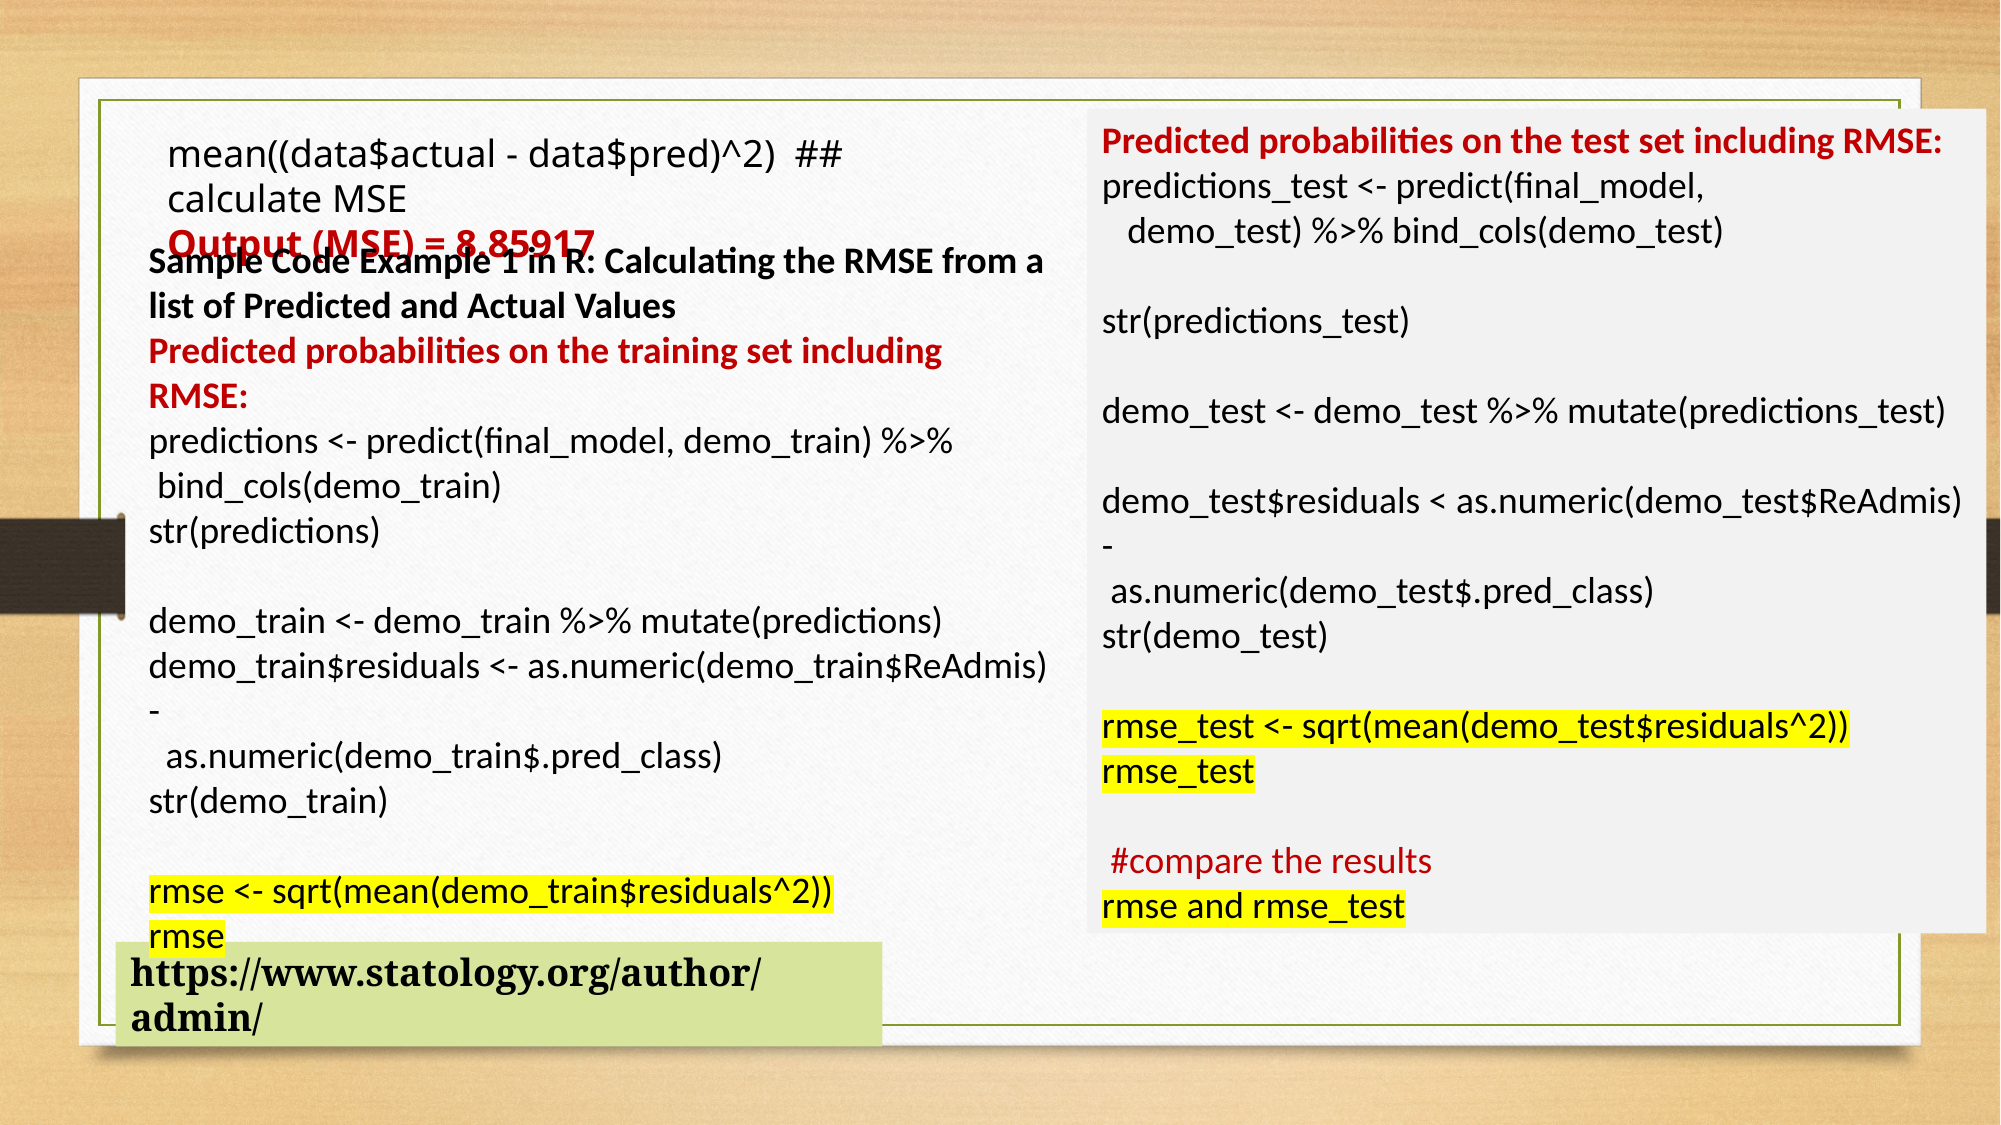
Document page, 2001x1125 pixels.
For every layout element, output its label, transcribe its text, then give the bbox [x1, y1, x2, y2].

text_box mean((data$actual - data$pred)^2) ## calculate MSE Output (MSE) = 8.85917 [152, 122, 1029, 228]
text_box Sample Code Example 1 in R: Calculating the RMSE from a list of Predicted and Actual Values Predicted probabilities on the training set including RMSE: predictions <- predict(final_model, demo_train) %>% bind_cols(demo_train) str(predictions) demo_train <- demo_train %>% mutate(predictions) demo_train$residuals <- as.numeric(demo_train$ReAdmis) - as.numeric(demo_train$.pred_class) str(demo_train) rmse <- sqrt(mean(demo_train$residuals^2)) rmse [133, 228, 1066, 964]
picture [0, 0, 2001, 1125]
text_box Predicted probabilities on the test set including RMSE: predictions_test <- predict(final_model, demo_test) %>% bind_cols(demo_test) str(predictions_test) demo_test <- demo_test %>% mutate(predictions_test) demo_test$residuals < as.numeric(demo_test$ReAdmis) - as.numeric(demo_test$.pred_class) str(demo_test) rmse_test <- sqrt(mean(demo_test$residuals^2)) rmse_test #compare the results rmse and rmse_test [1087, 108, 1987, 934]
text_box https://www.statology.org/author/admin/ [115, 941, 883, 1047]
